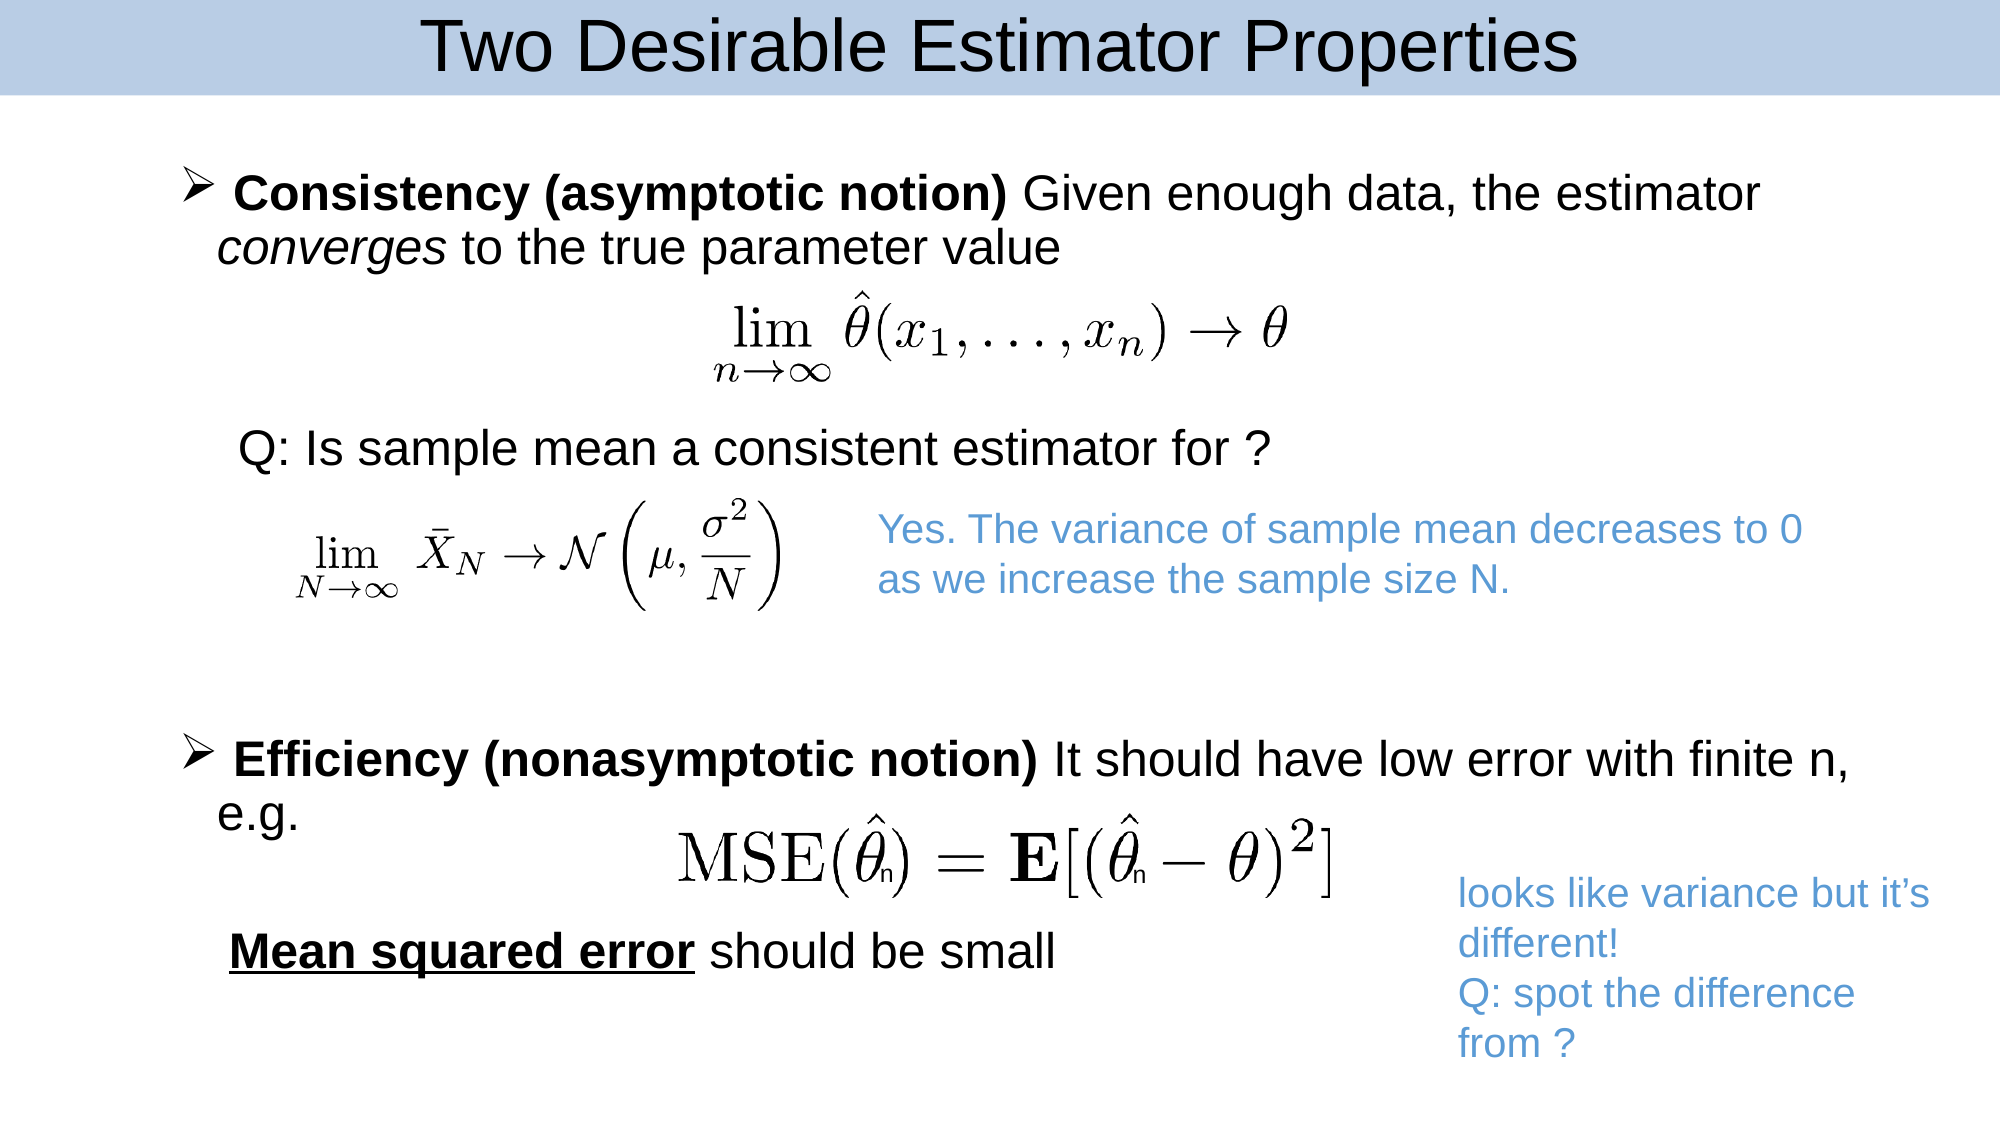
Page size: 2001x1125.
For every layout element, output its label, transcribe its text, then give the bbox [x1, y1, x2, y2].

text_box Mean squared error should be small [213, 917, 1836, 1002]
picture [295, 498, 780, 611]
text_box Efficiency (nonasymptotic notion) It should have low error with finite n, e.g. [164, 726, 1876, 982]
slide_number 21 [1531, 17, 1982, 78]
list Consistency (asymptotic notion) Given enough data, the estimator converges to the true parameter value [164, 159, 1836, 315]
picture [713, 290, 1287, 382]
picture [678, 813, 1331, 898]
title Two Desirable Estimator Properties [0, 0, 2000, 96]
